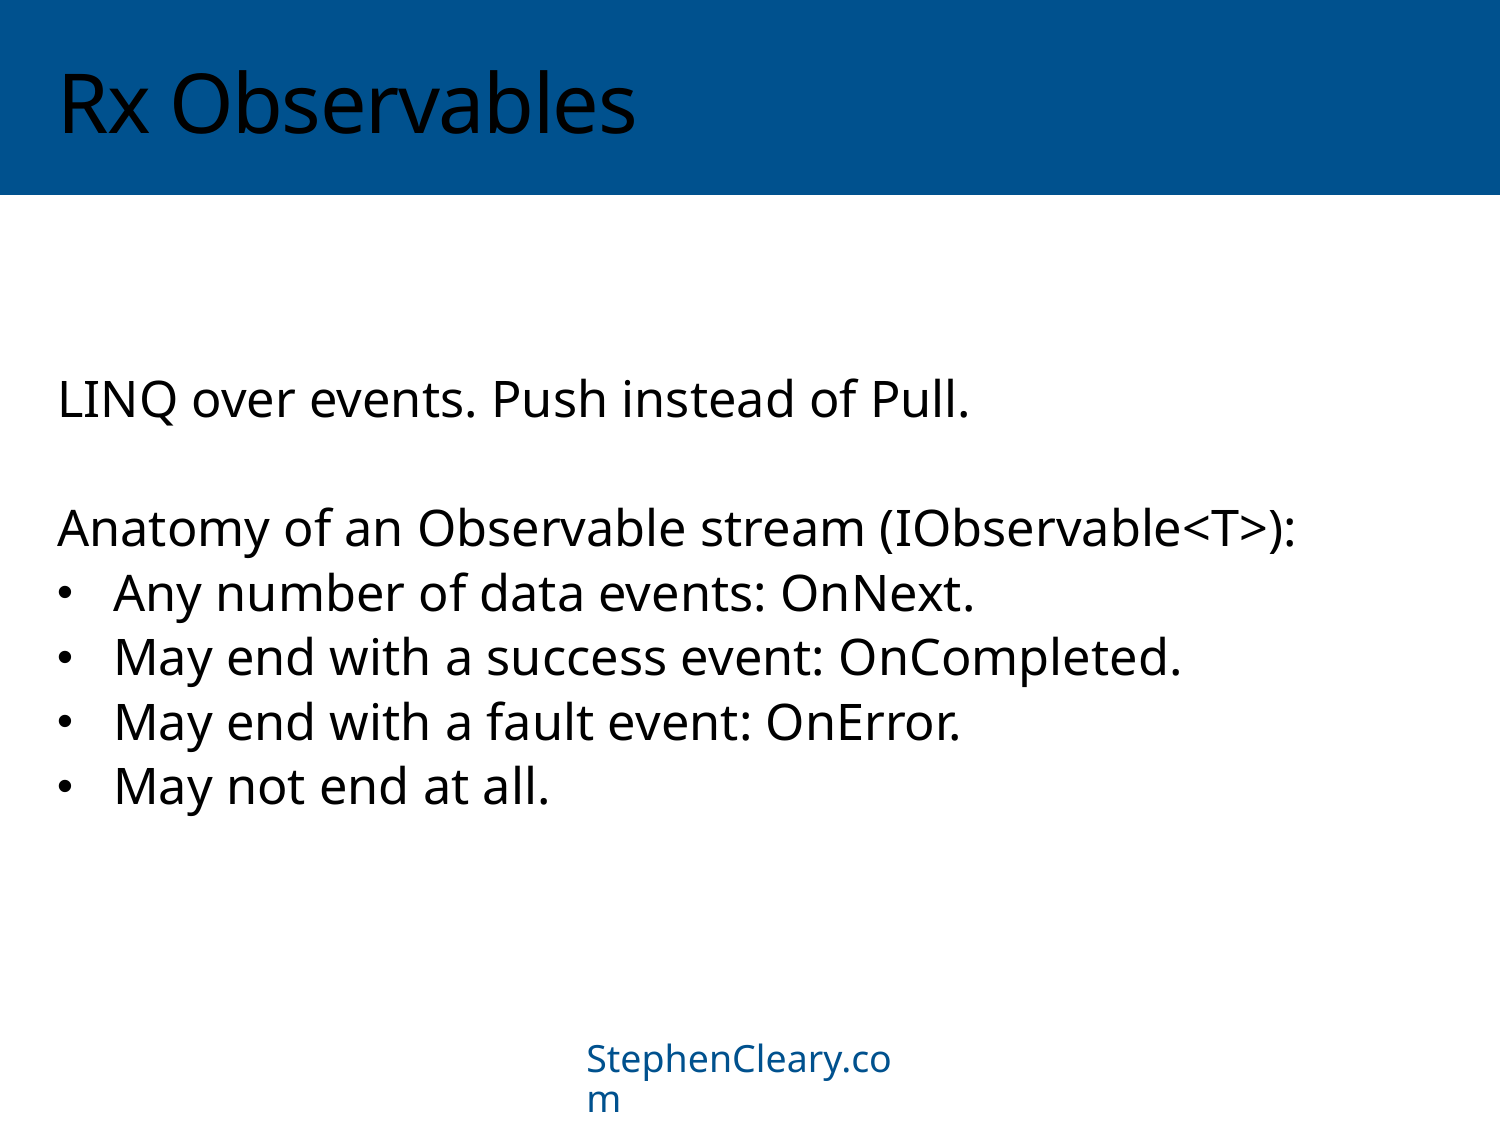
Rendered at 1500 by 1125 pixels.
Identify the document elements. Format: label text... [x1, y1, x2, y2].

list LINQ over events. Push instead of Pull. Anatomy of an Observable stream (IObservable<T>): Any number of data events: OnNext. May end with a success event: OnCompleted. May end with a fault event: OnError. May not end at all. [33, 287, 1467, 845]
title Rx Observables [33, 47, 1468, 196]
